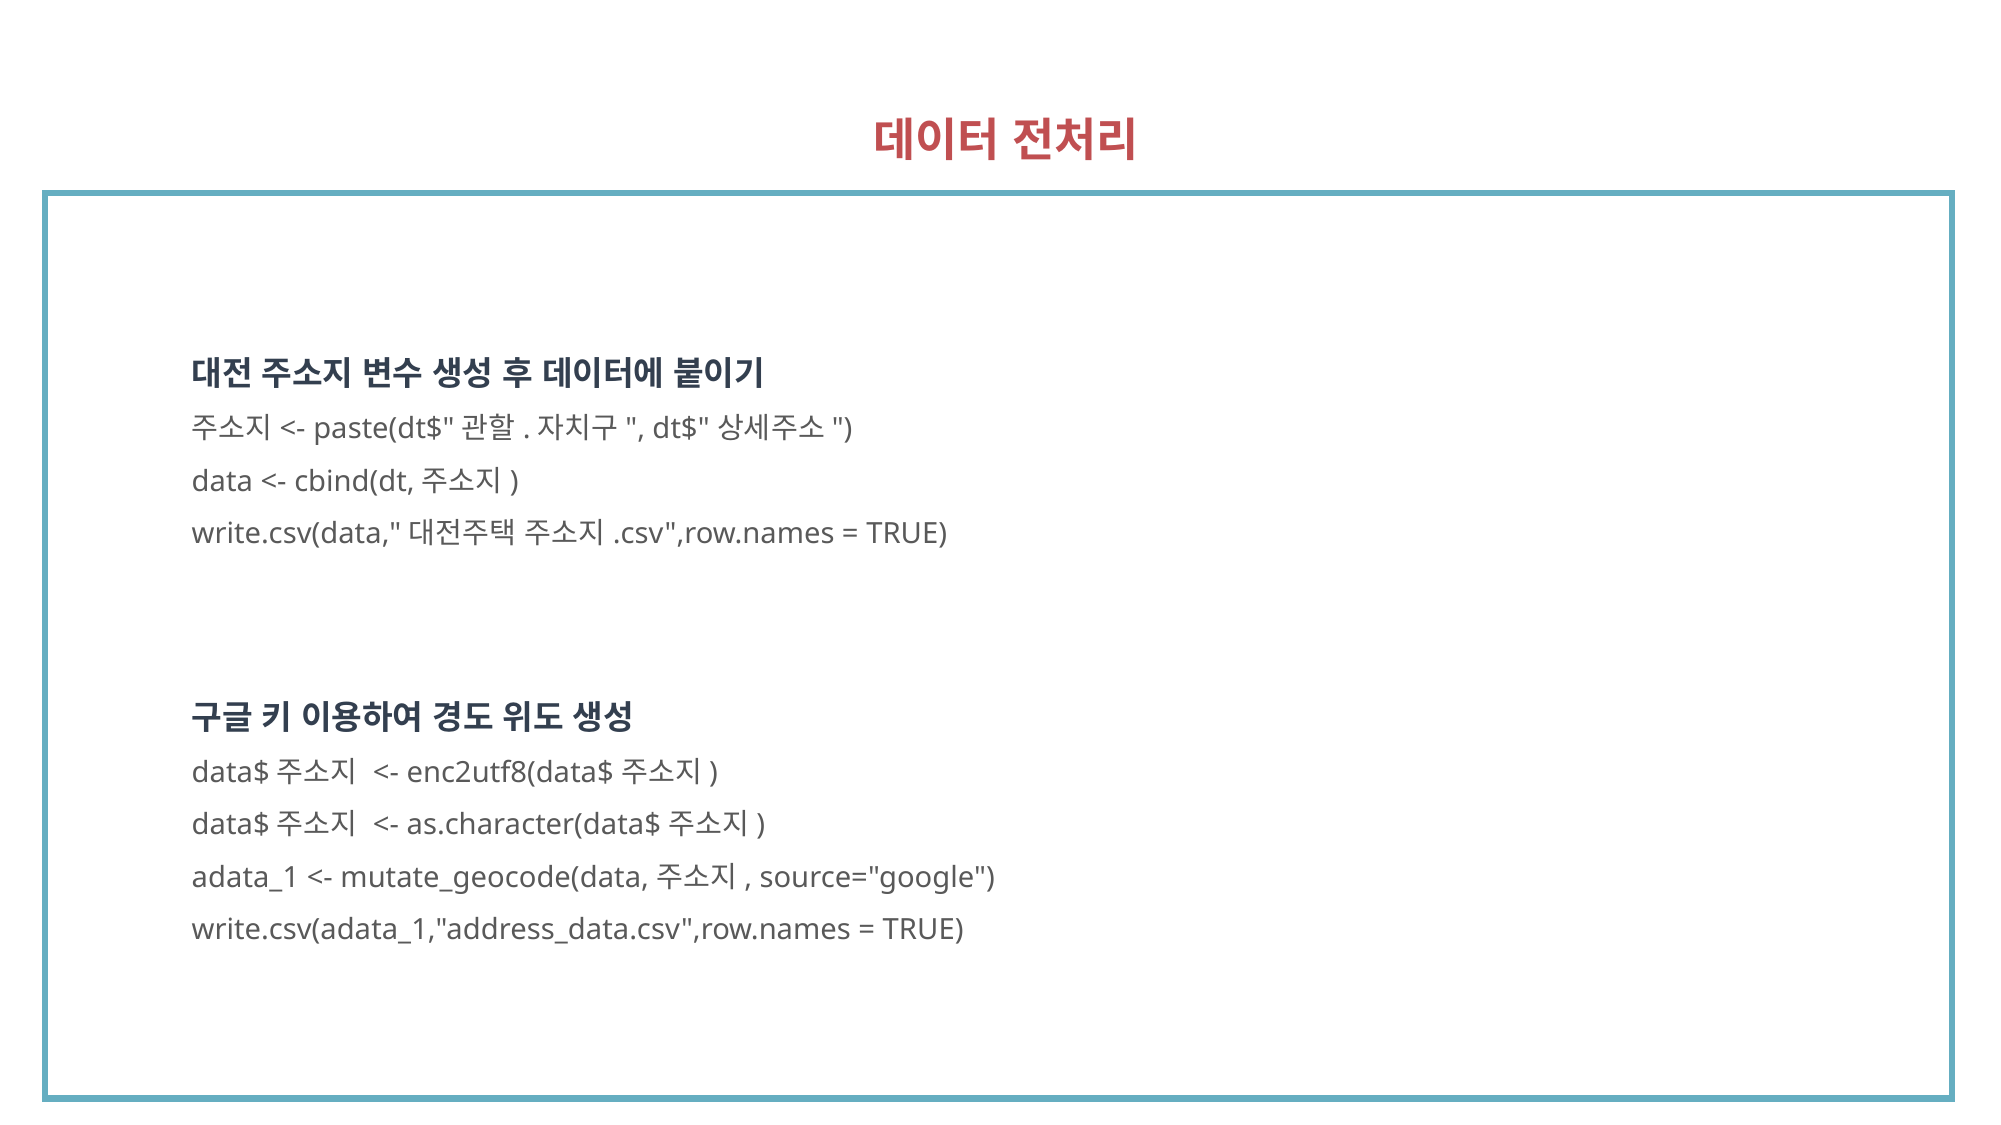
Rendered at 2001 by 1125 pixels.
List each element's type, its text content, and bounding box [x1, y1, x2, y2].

text_box 데이터 전처리 [666, 33, 1346, 192]
text_box [44, 192, 1953, 1099]
